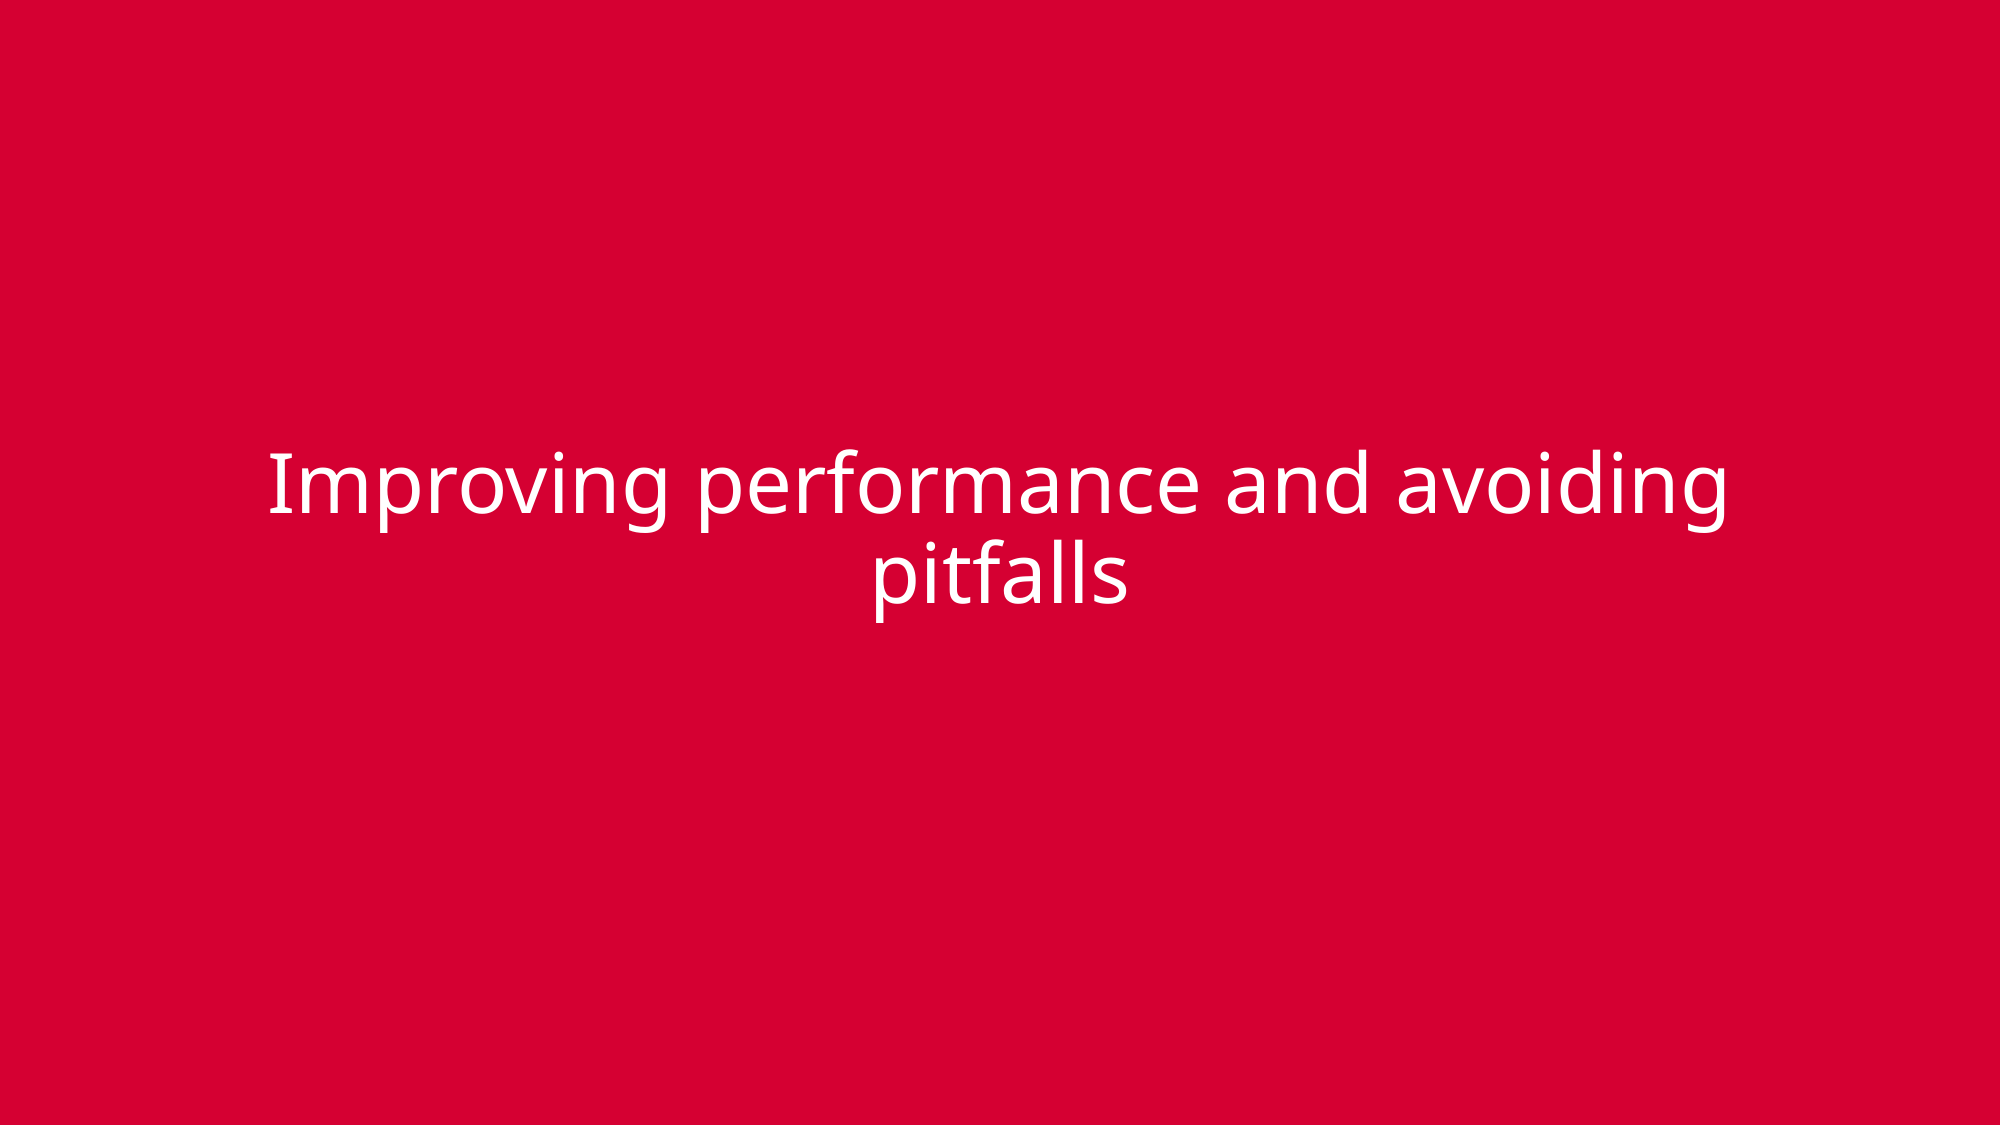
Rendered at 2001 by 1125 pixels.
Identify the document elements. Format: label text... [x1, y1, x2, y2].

title Improving performance and avoiding pitfalls [137, 423, 1863, 641]
